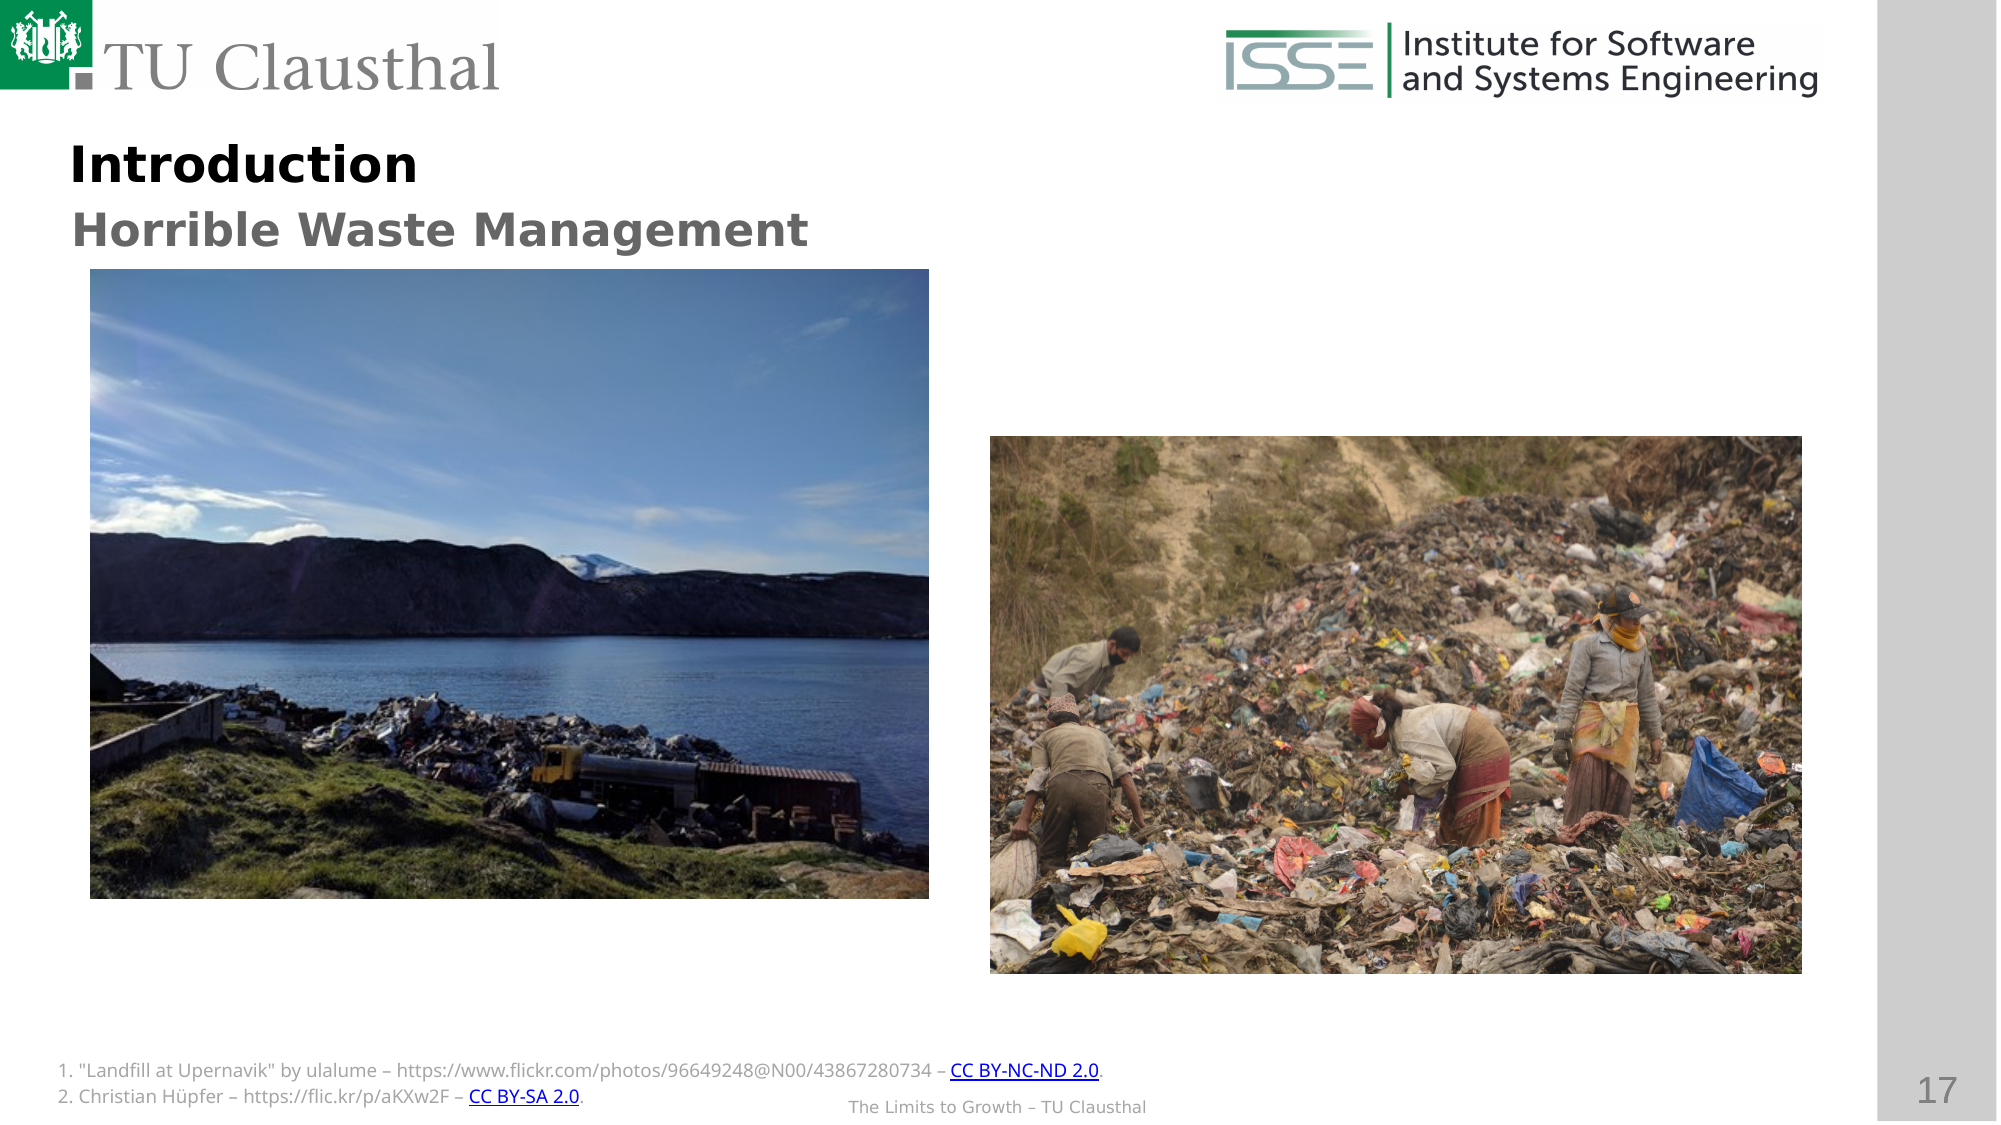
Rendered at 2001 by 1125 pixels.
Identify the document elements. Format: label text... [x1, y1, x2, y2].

picture [989, 436, 1802, 974]
text_box Introduction [55, 125, 1817, 206]
picture [1218, 22, 1823, 104]
picture [89, 269, 929, 899]
text_box Horrible Waste Management [70, 188, 1769, 269]
picture [0, 0, 499, 90]
text_box 1. "Landfill at Upernavik" by ulalume – https://www.flickr.com/photos/96649248@N00/43867280734 – CC BY-NC-ND 2.0. 2. Christian Hüpfer – https://flic.kr/p/aKXw2F – CC BY-SA 2.0. [43, 1051, 1319, 1118]
